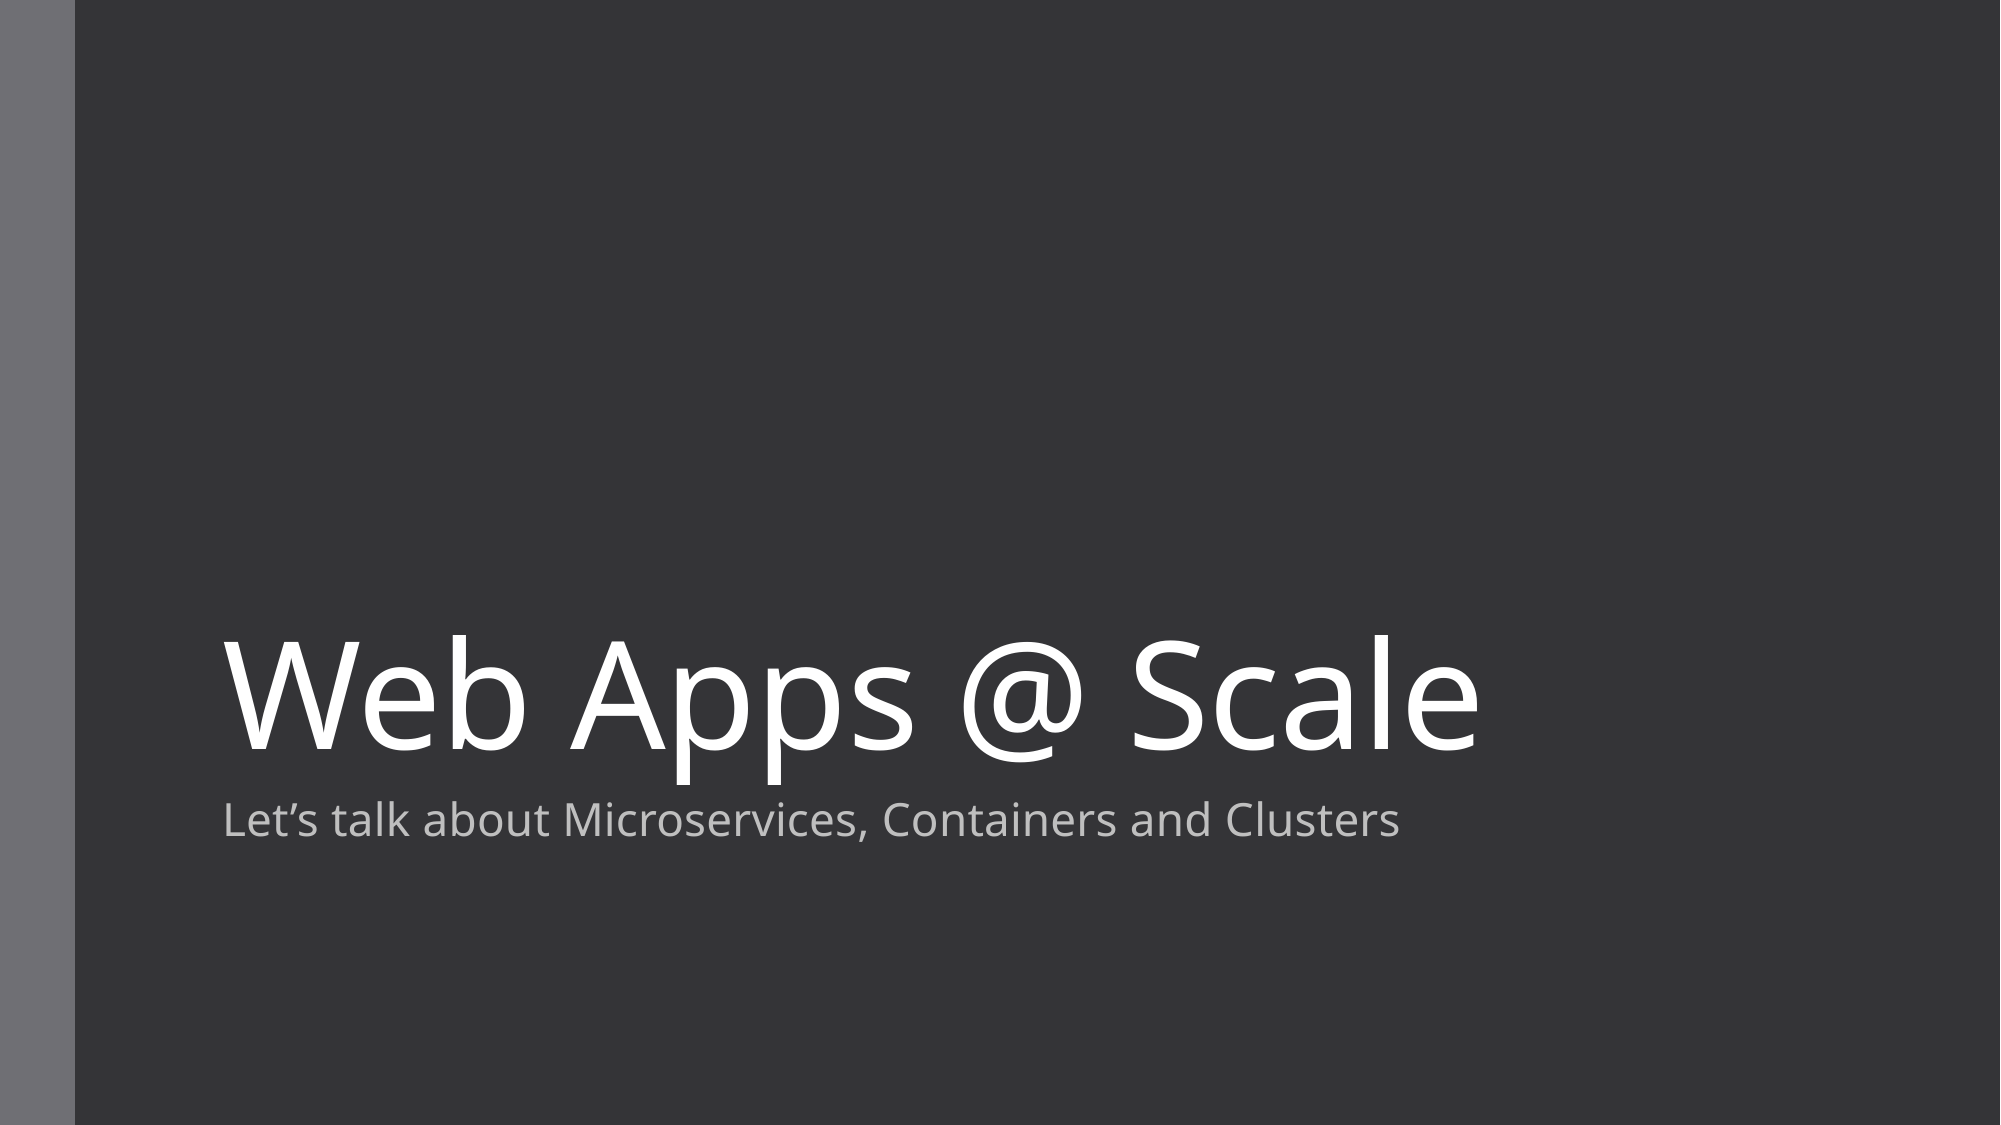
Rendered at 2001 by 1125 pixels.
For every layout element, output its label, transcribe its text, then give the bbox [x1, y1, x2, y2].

title Web Apps @ Scale [206, 124, 1752, 787]
subtitle Let’s talk about Microservices, Containers and Clusters [206, 787, 1752, 1065]
